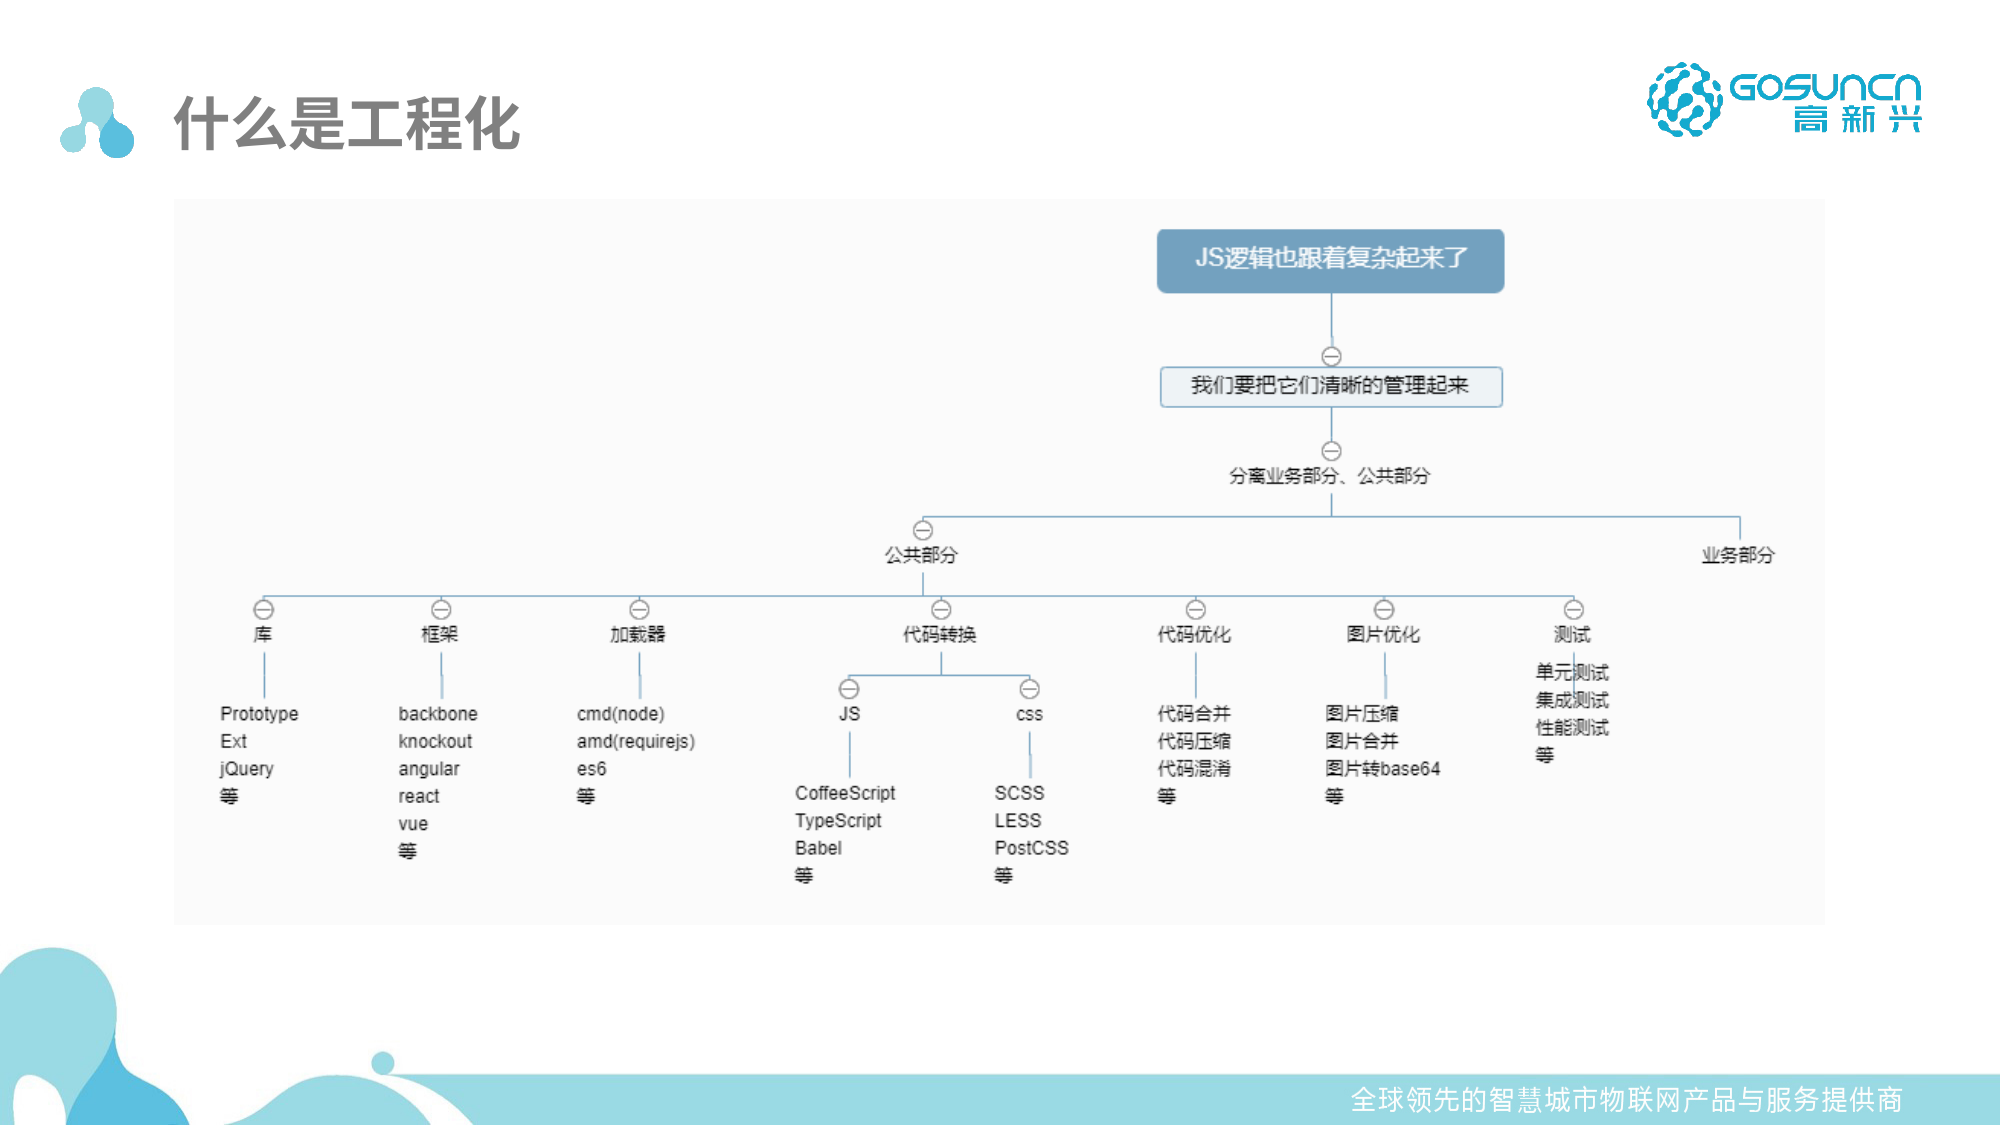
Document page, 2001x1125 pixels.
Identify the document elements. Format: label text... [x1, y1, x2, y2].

picture [0, 928, 2000, 1125]
picture [1647, 62, 1922, 137]
picture [174, 199, 1826, 926]
picture [60, 87, 134, 158]
text_box 什么是工程化 [157, 79, 537, 165]
